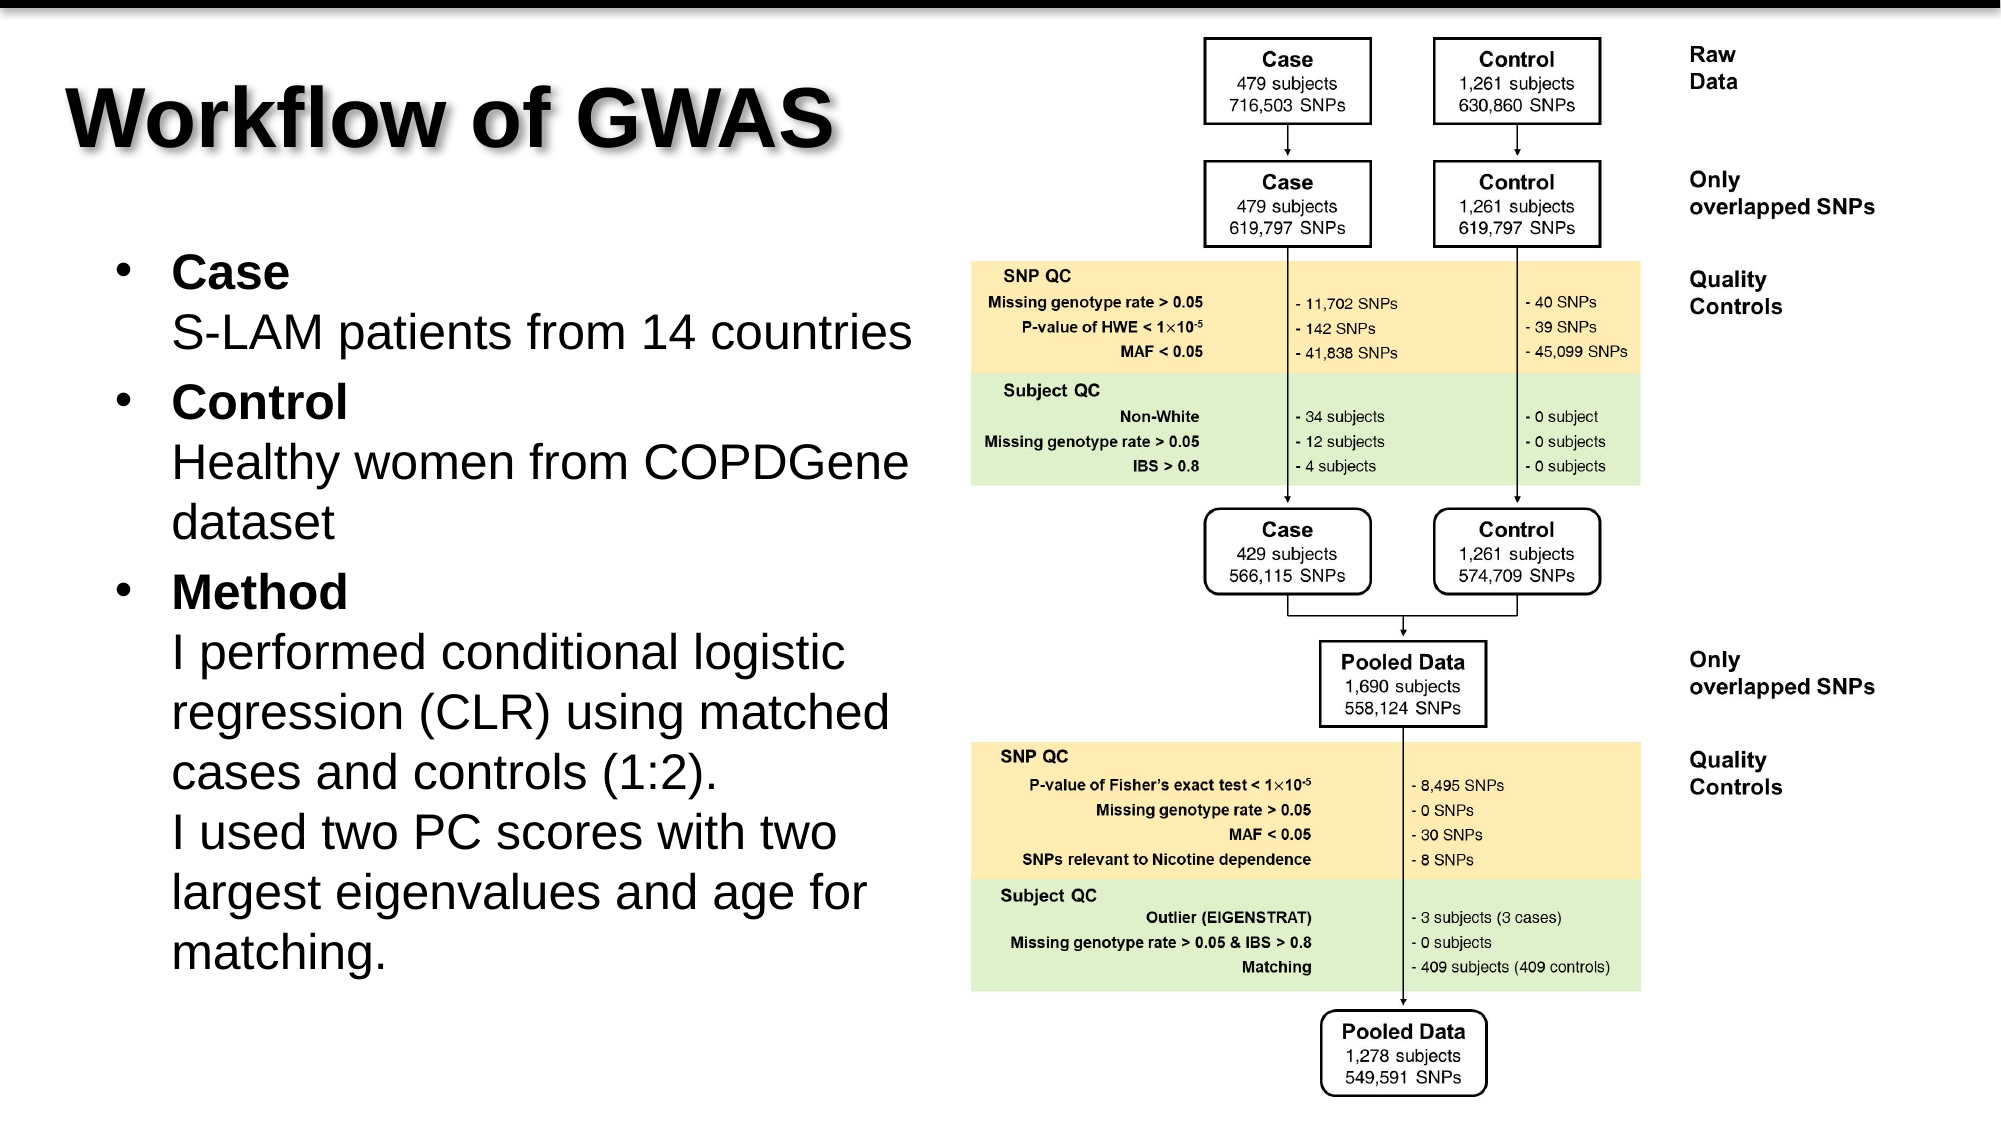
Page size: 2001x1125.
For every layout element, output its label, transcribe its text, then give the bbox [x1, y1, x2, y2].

picture [959, 33, 1889, 1098]
list Case S-LAM patients from 14 countries Control Healthy women from COPDGene dataset Method I performed conditional logistic regression (CLR) using matched cases and controls (1:2). I used two PC scores with two largest eigenvalues and age for matching. [99, 231, 930, 1053]
title Workflow of GWAS [50, 54, 954, 173]
